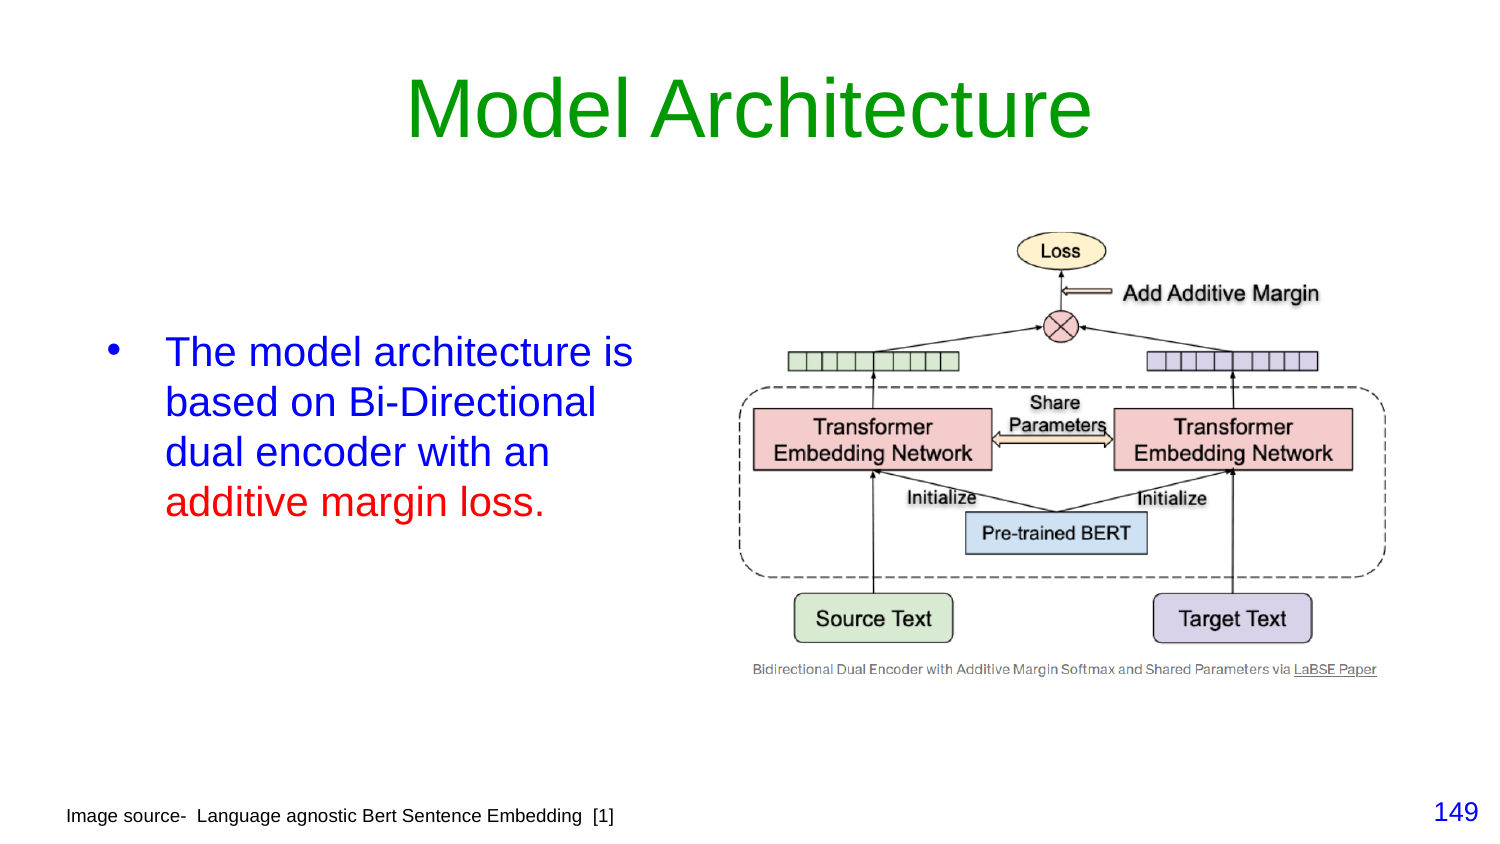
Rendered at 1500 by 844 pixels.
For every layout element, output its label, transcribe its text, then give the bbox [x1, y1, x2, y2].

slide_number ‹#› [1403, 779, 1494, 844]
text_box Image source- Language agnostic Bert Sentence Embedding [1] [51, 788, 896, 844]
picture [714, 212, 1421, 691]
title Model Architecture [75, 33, 1425, 175]
list The model architecture is based on Bi-Directional dual encoder with an additive margin loss. [75, 196, 695, 754]
